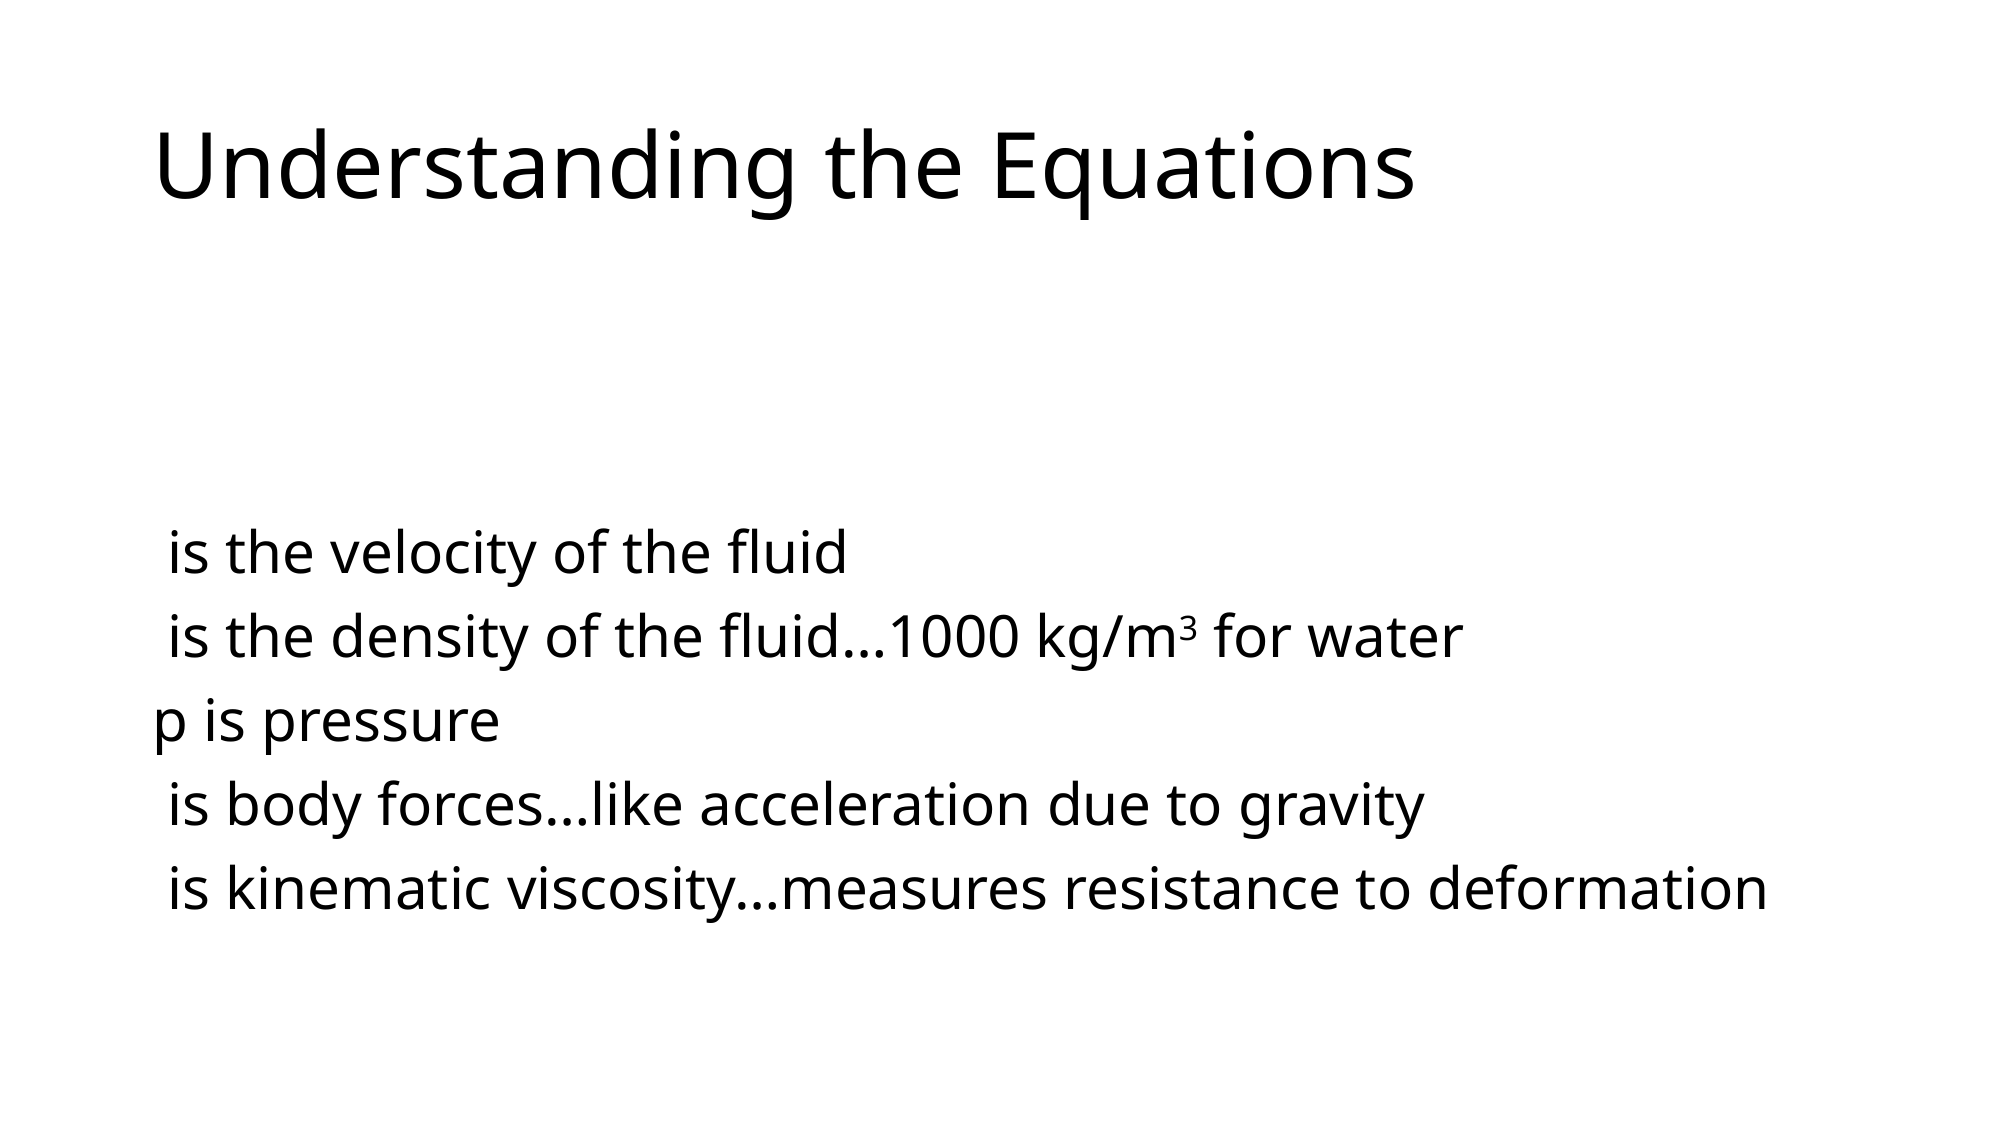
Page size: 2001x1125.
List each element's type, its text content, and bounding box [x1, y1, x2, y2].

title Understanding the Equations [137, 59, 1863, 278]
